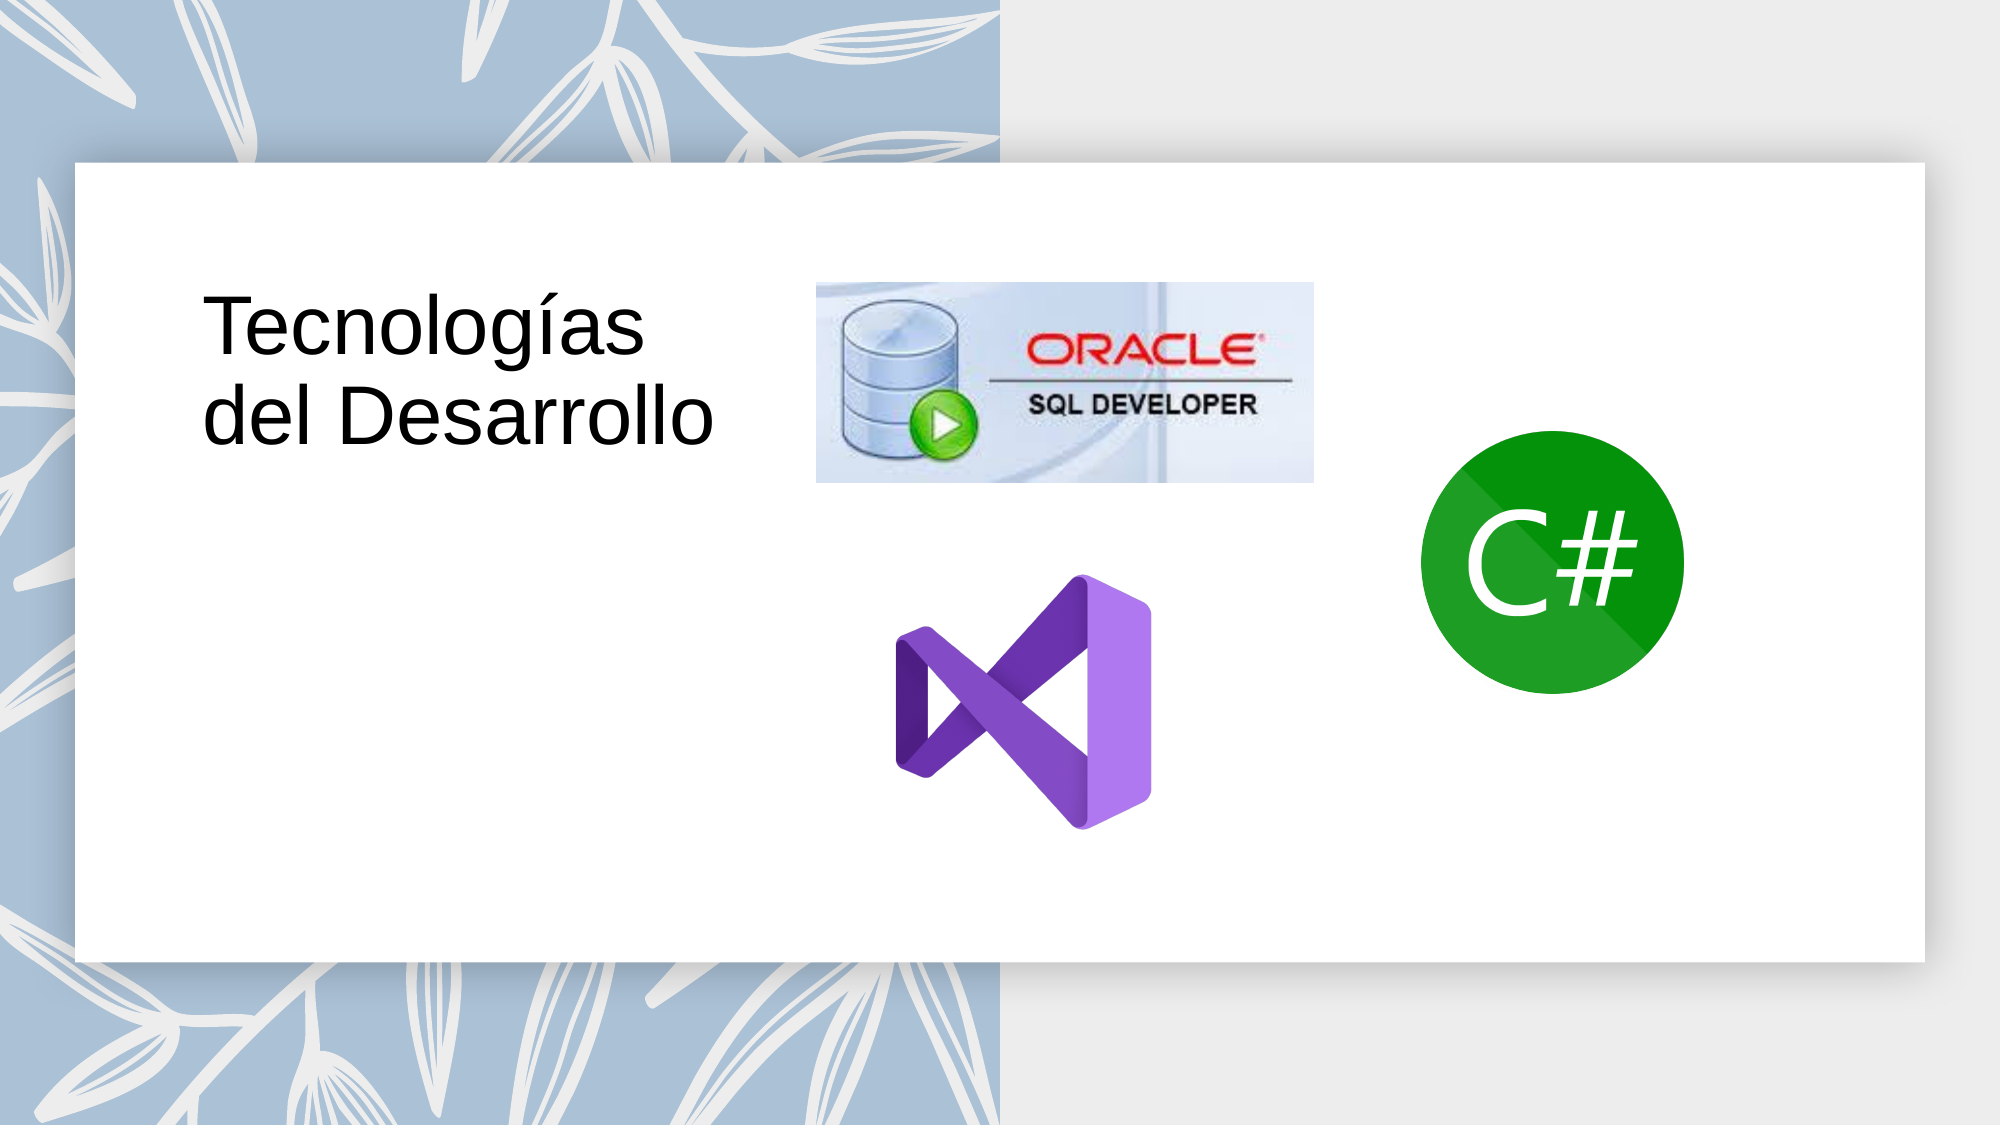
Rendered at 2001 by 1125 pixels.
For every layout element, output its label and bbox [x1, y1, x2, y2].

text_box [1001, 0, 2000, 1125]
text_box [1004, 160, 1927, 965]
picture [799, 562, 1247, 842]
picture [1421, 431, 1684, 694]
text_box [0, 0, 1001, 1125]
picture [815, 282, 1314, 483]
